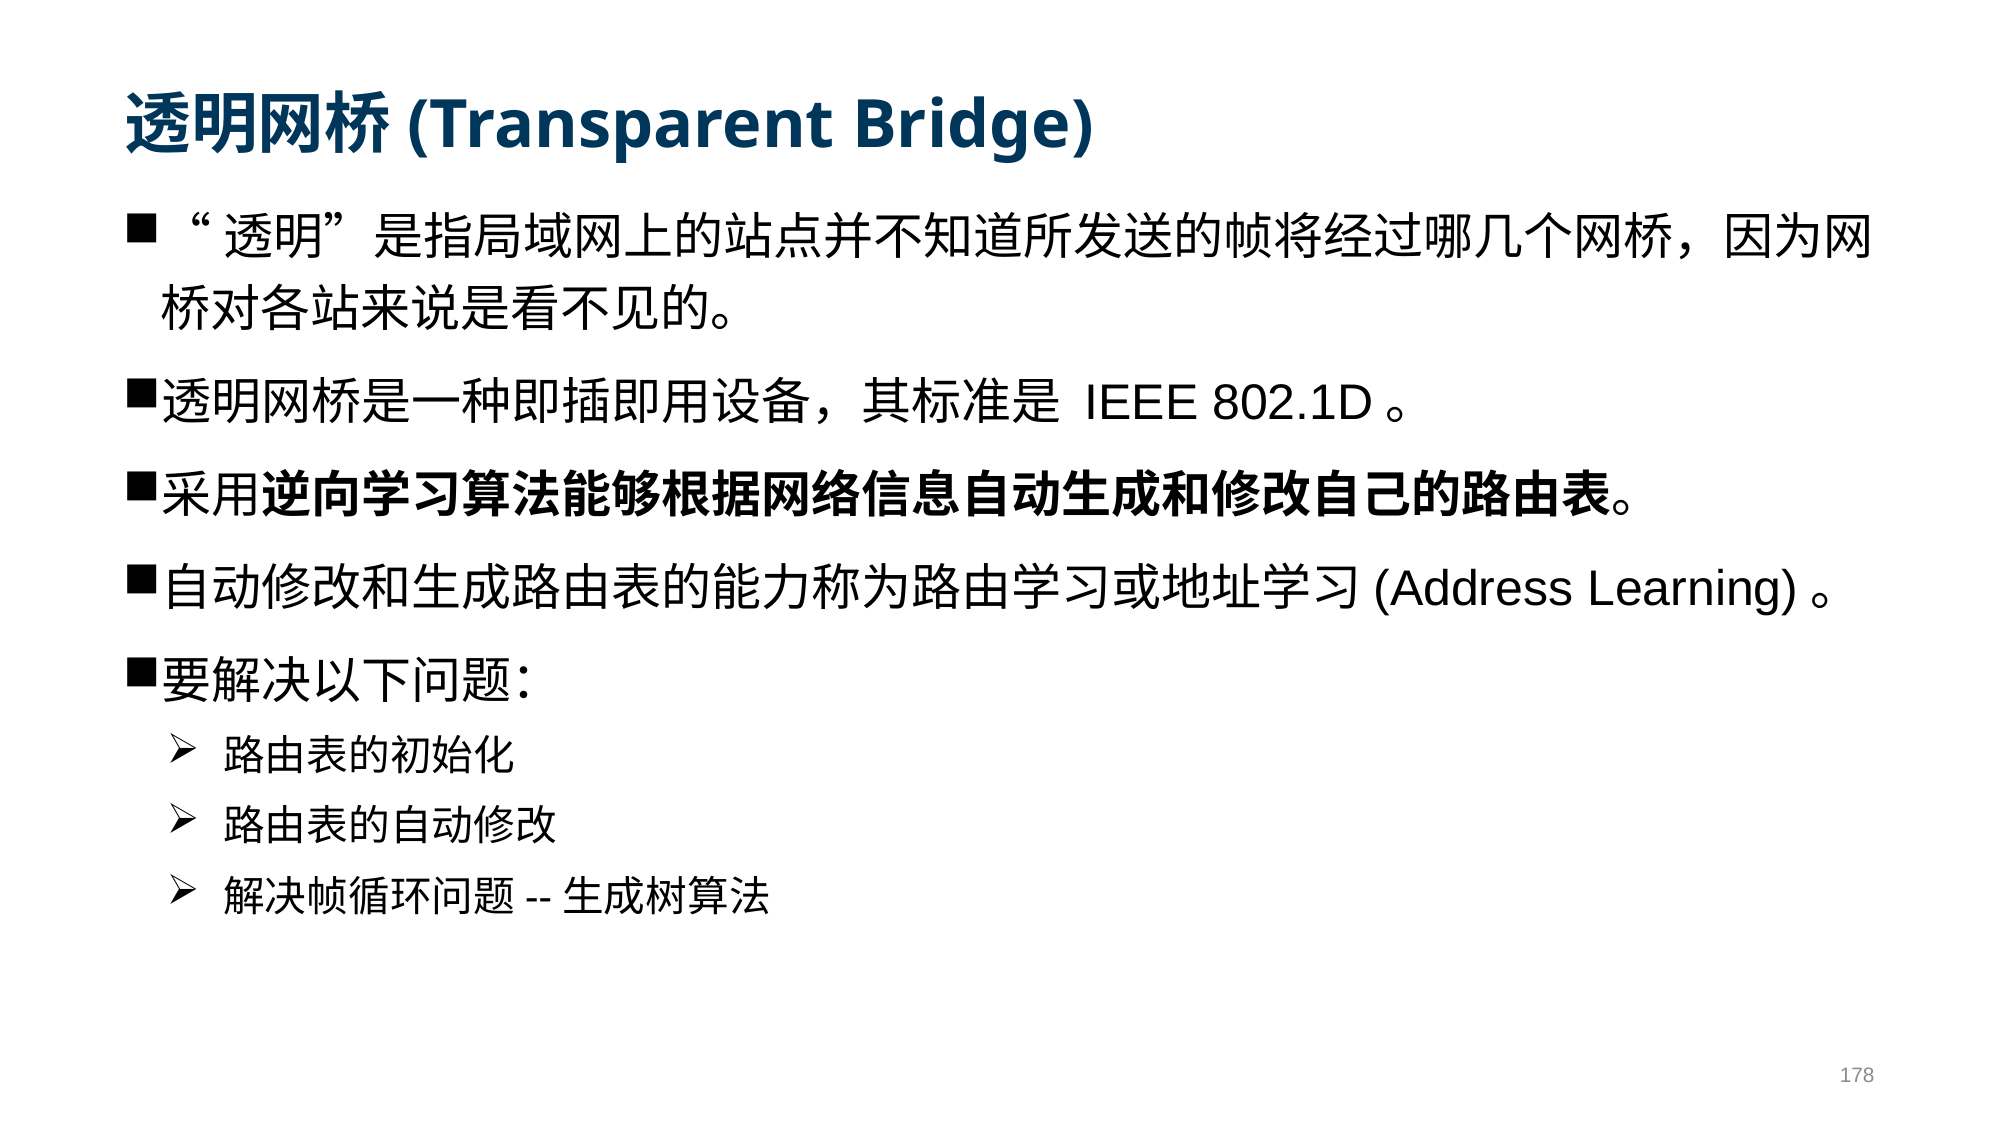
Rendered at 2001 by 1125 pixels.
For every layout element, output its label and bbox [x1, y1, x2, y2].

title [109, 0, 1891, 169]
slide_number [1274, 1051, 1890, 1097]
list [108, 185, 1890, 1007]
